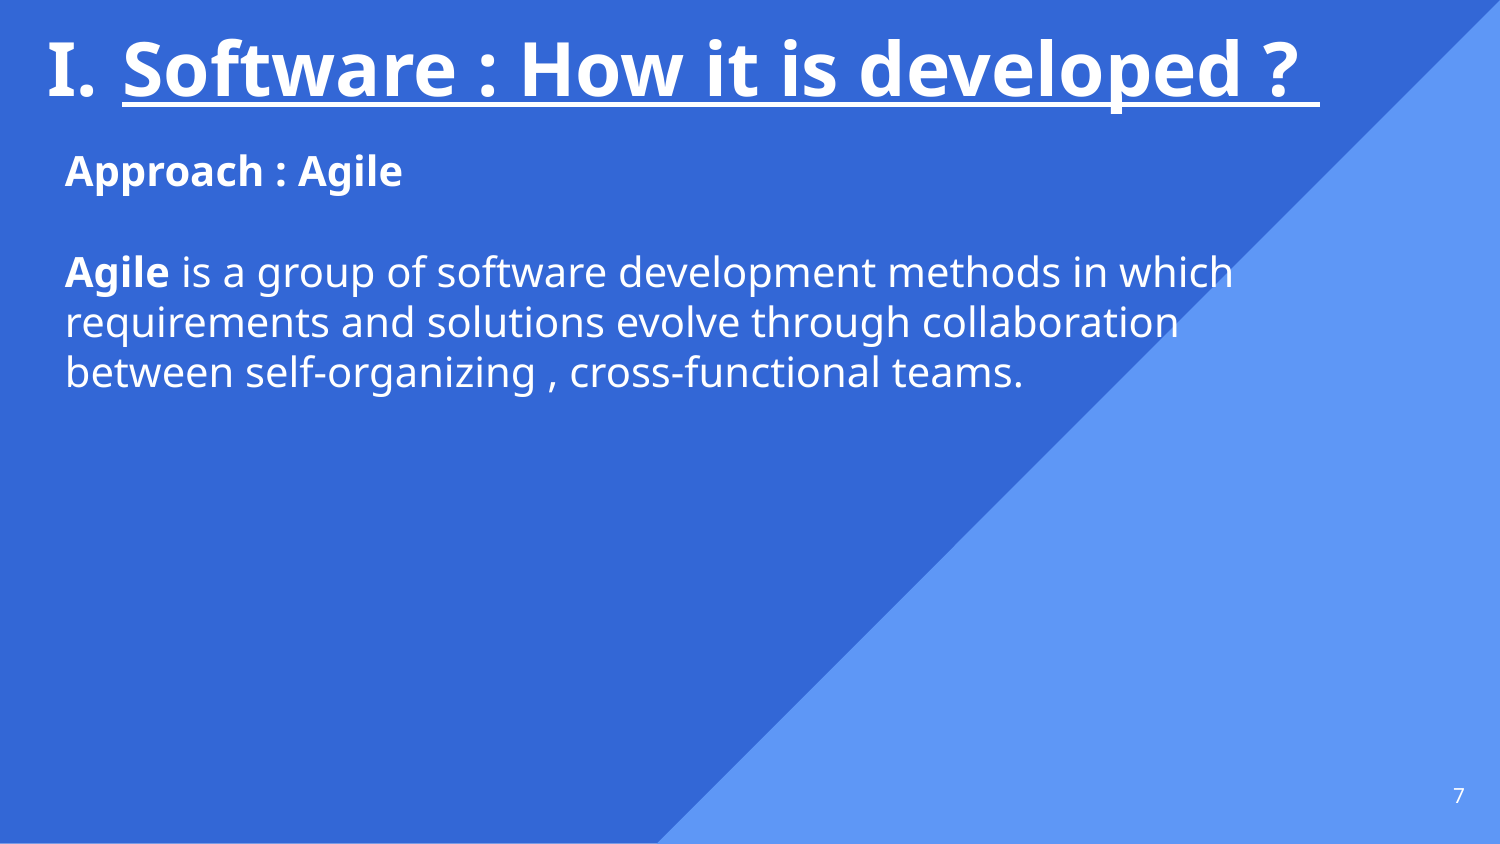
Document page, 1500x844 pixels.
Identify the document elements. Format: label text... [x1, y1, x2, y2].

text_box Approach : Agile Agile is a group of software development methods in which requirements and solutions evolve through collaboration between self-organizing , cross-functional teams. [49, 130, 1315, 641]
text_box Software : How it is developed ? [32, 5, 1441, 131]
slide_number ‹#› [1389, 764, 1480, 830]
